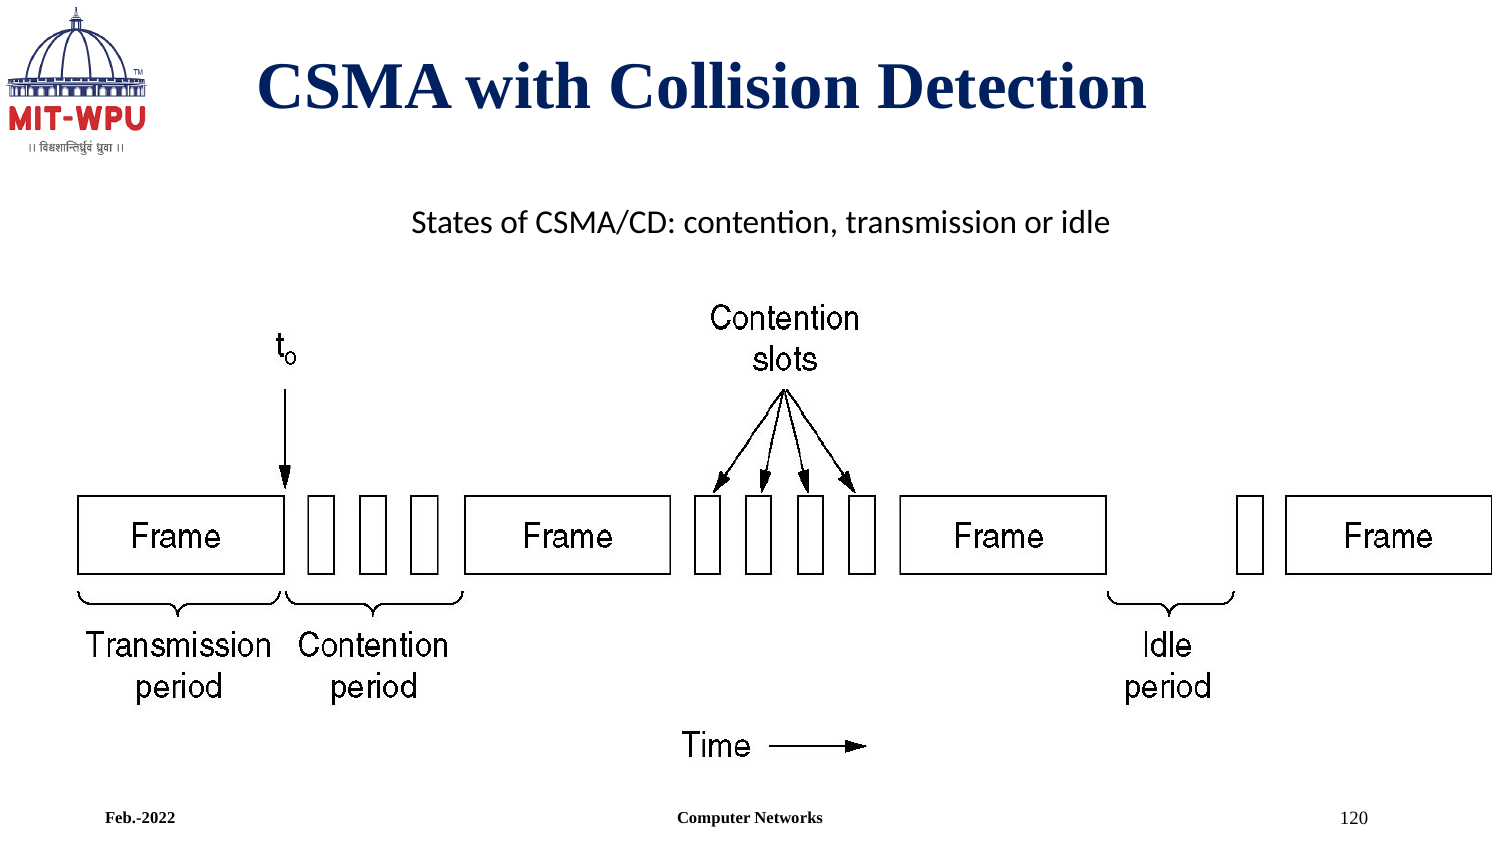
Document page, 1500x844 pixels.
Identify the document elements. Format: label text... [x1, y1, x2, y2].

picture [77, 298, 1492, 765]
picture [6, 7, 164, 156]
slide_number 120 [1218, 794, 1380, 840]
footer Computer Networks [453, 794, 1047, 840]
list States of CSMA/CD: contention, transmission or idle [212, 199, 1288, 269]
slide_number Feb.-2022 [93, 794, 432, 840]
title CSMA with Collision Detection [245, 51, 1500, 129]
